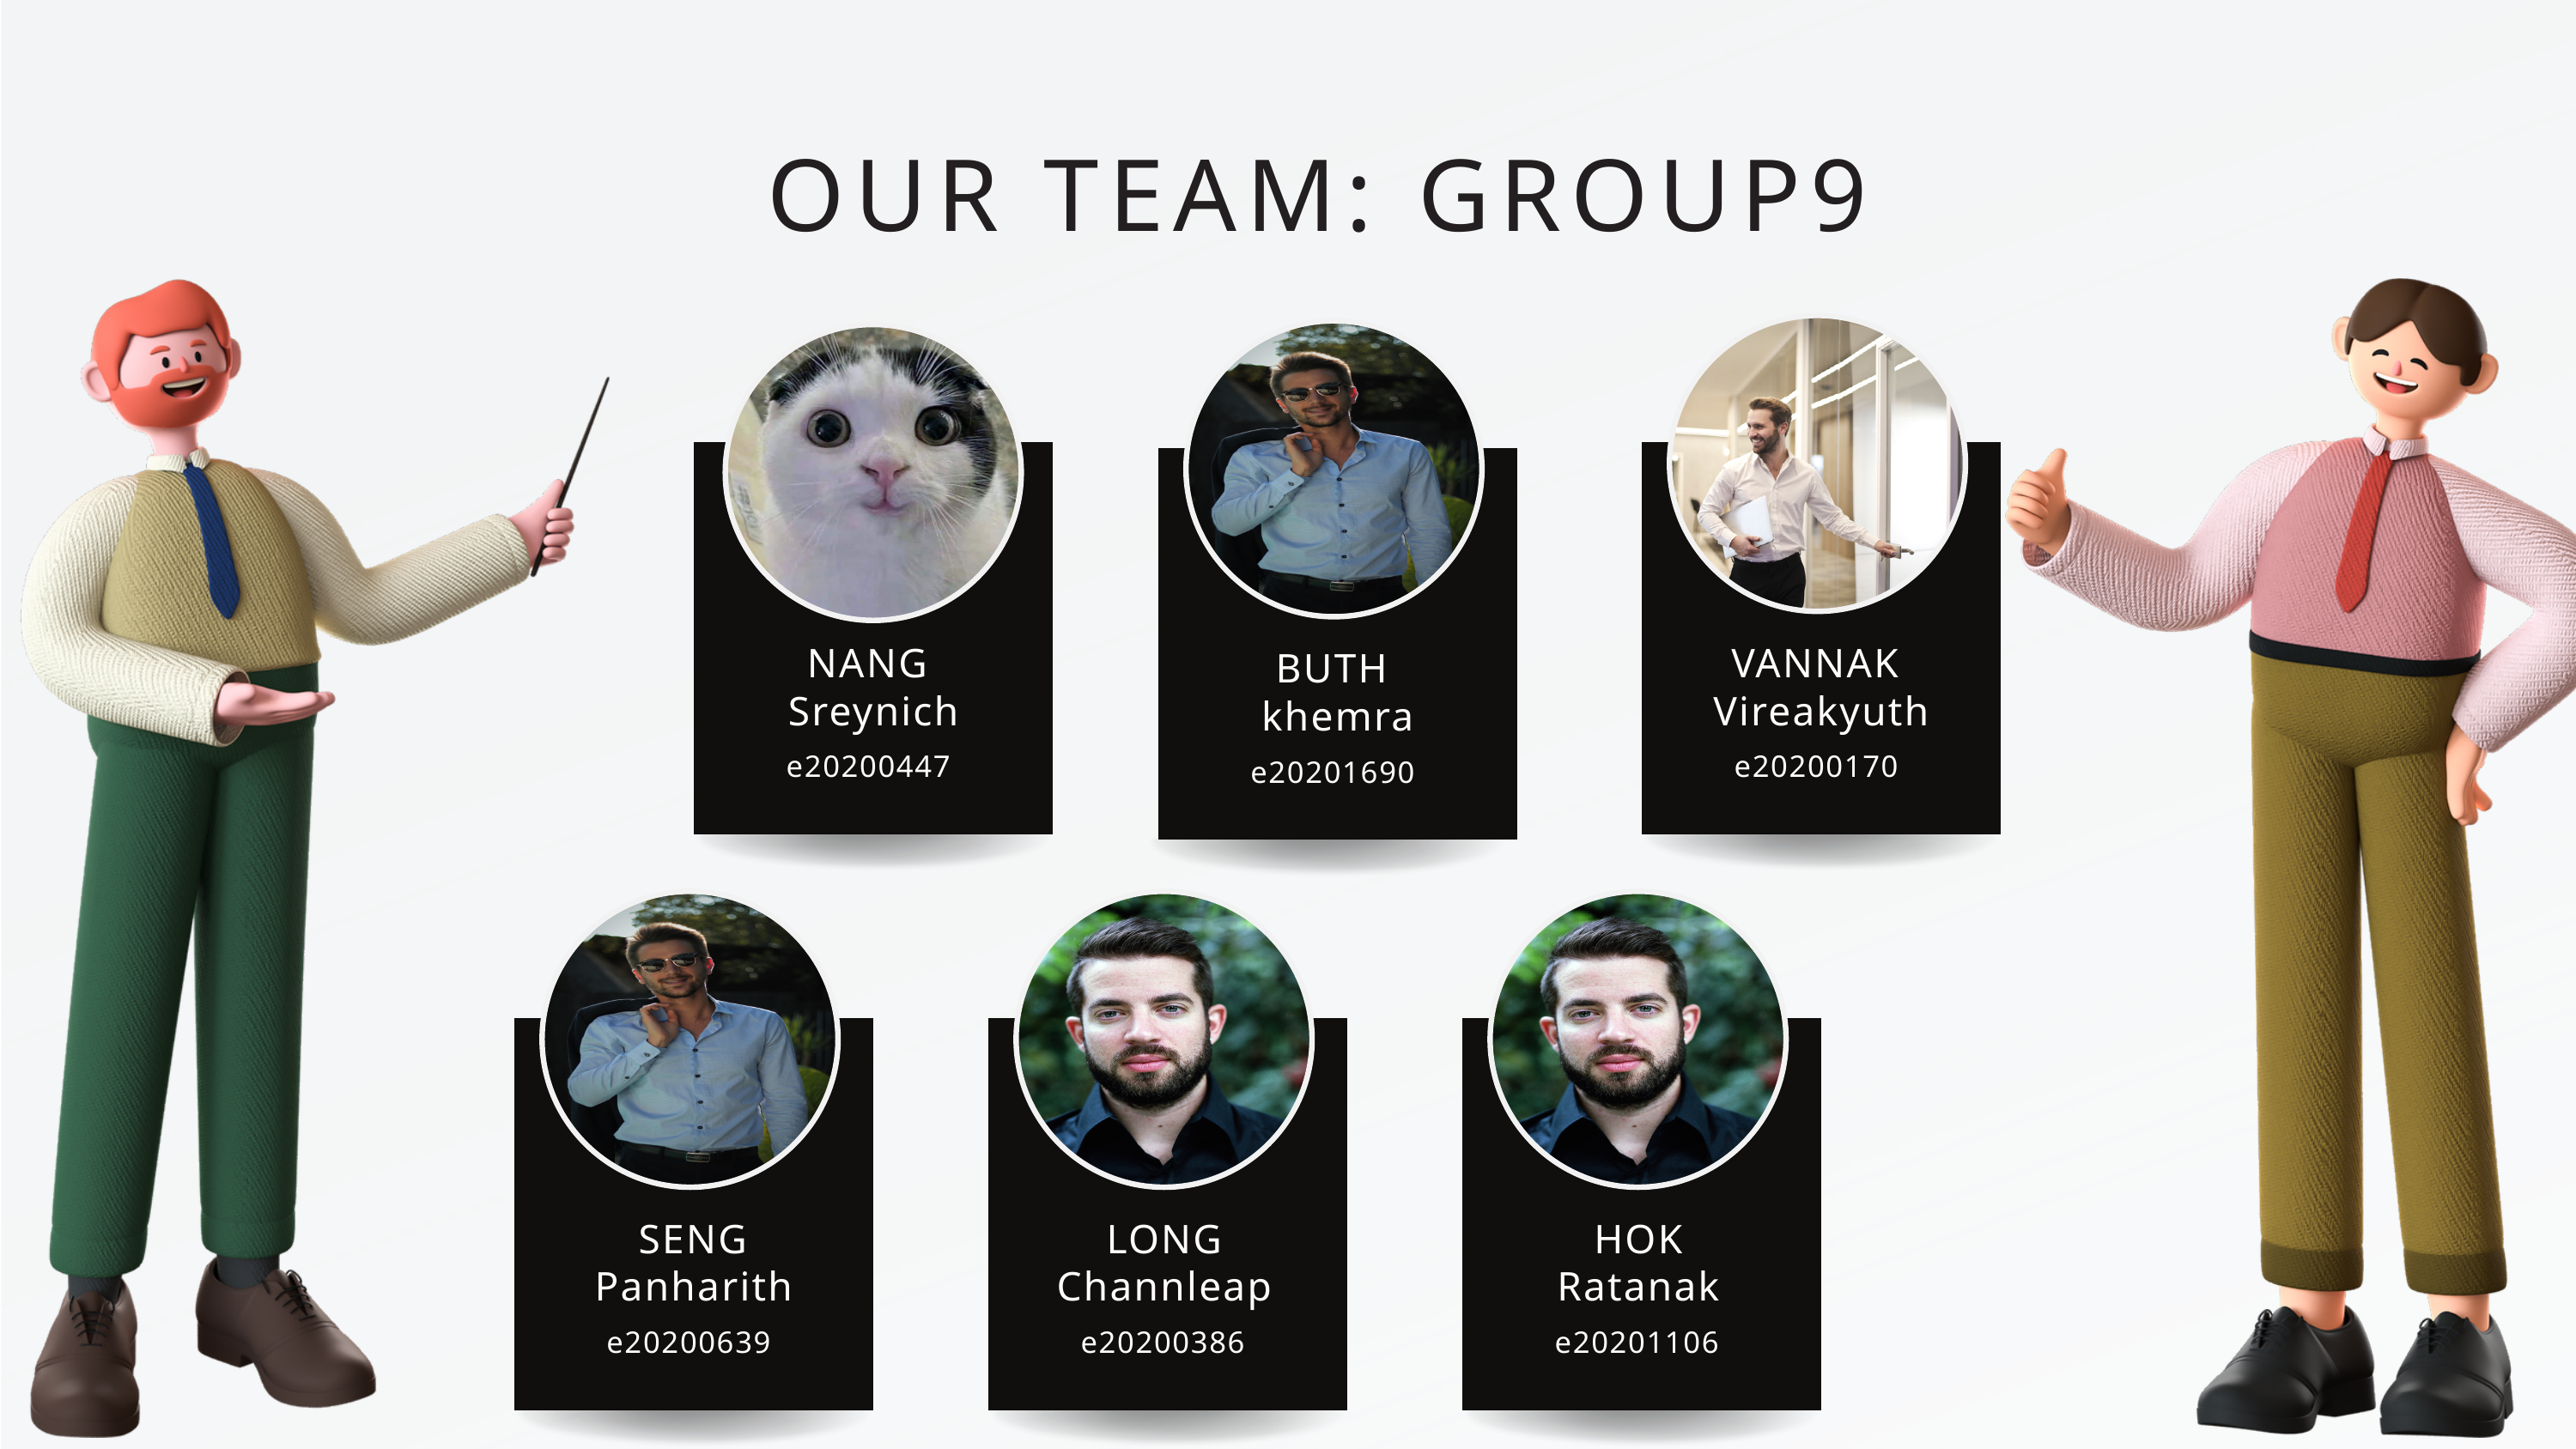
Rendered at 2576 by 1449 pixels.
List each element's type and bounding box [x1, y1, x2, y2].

text_box [513, 1018, 874, 1410]
text_box [719, 318, 1029, 627]
picture [0, 0, 2576, 1449]
text_box [535, 885, 845, 1193]
text_box [1179, 314, 1489, 623]
text_box [1483, 885, 1793, 1193]
text_box [1641, 442, 2002, 834]
text_box [987, 1018, 1348, 1410]
text_box [1461, 1018, 1822, 1410]
text_box [1157, 447, 1518, 840]
text_box [694, 442, 1054, 834]
text_box [1009, 885, 1319, 1193]
text_box [1662, 309, 1972, 617]
